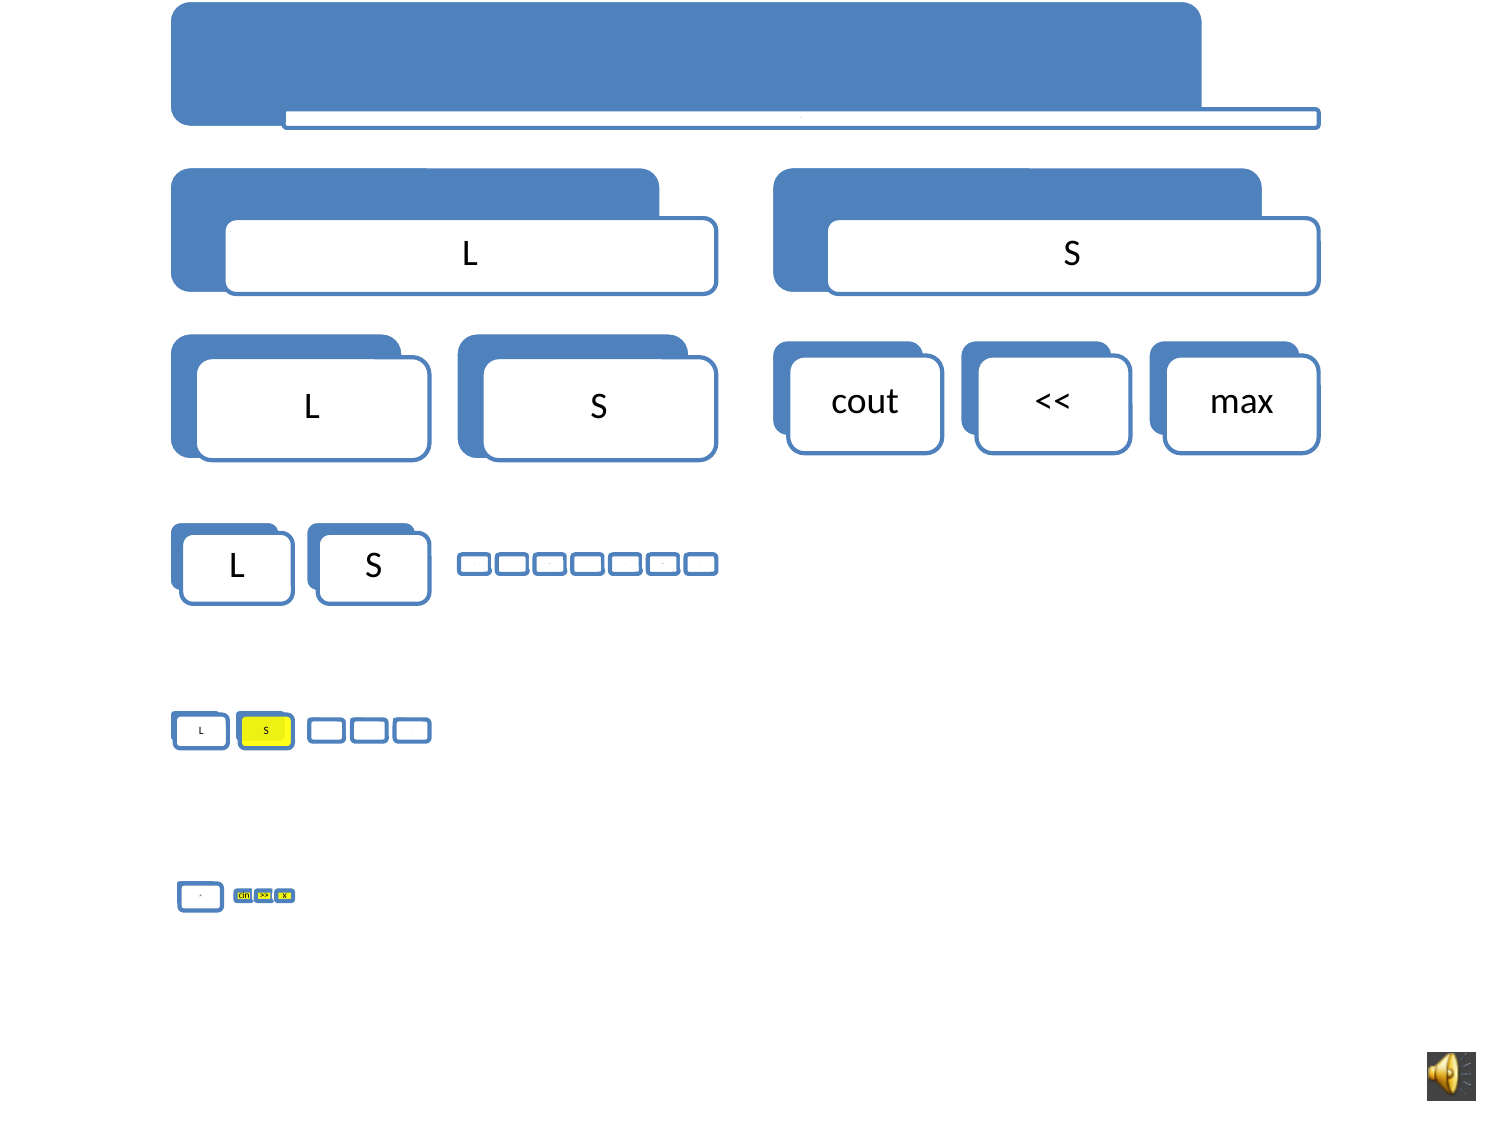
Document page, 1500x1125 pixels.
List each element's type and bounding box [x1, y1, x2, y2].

text_box [24, 0, 1463, 1125]
picture [1426, 1051, 1477, 1102]
